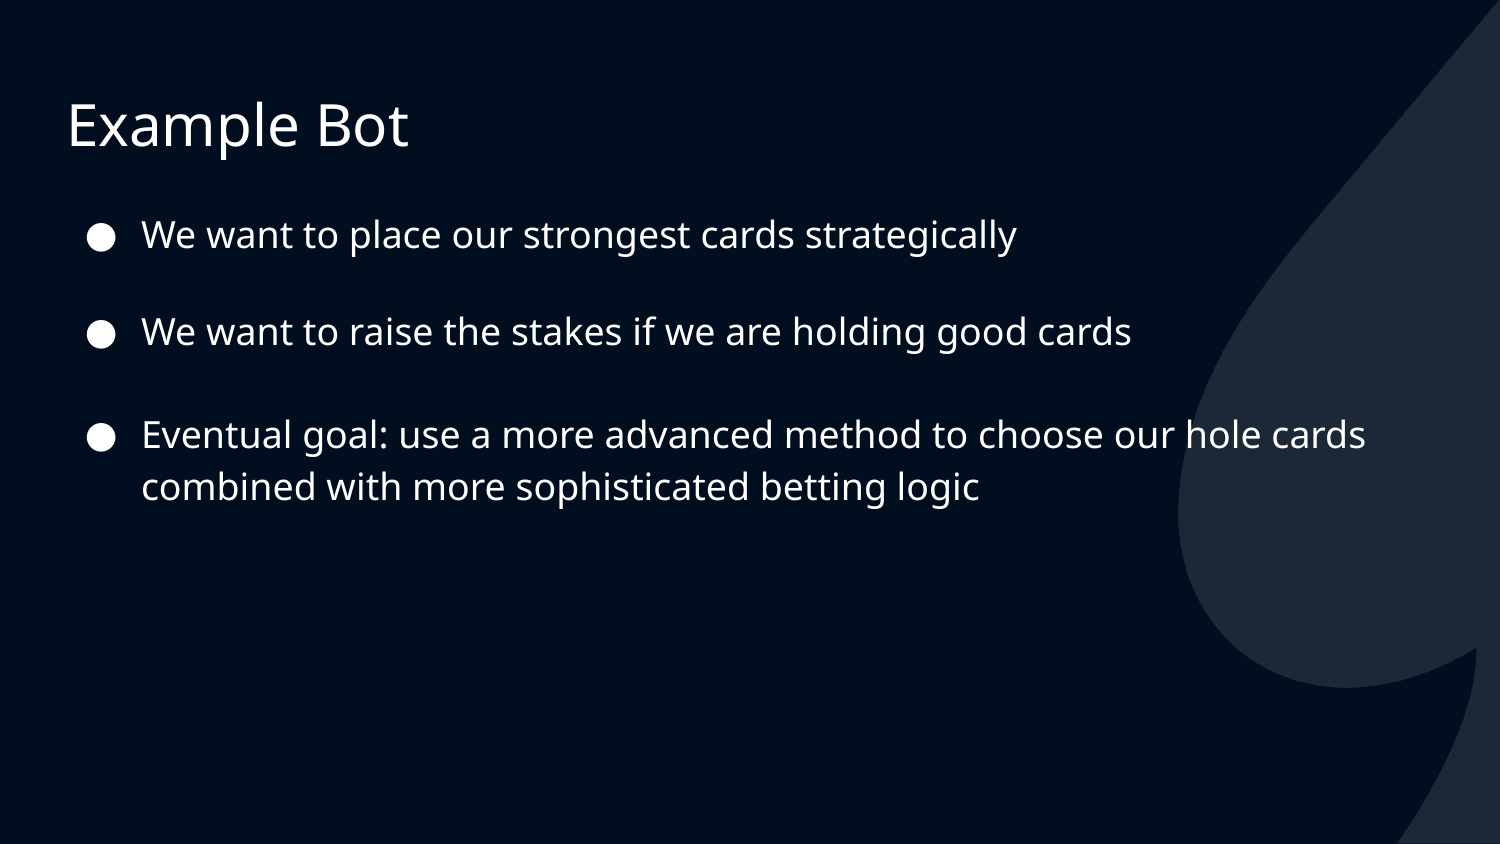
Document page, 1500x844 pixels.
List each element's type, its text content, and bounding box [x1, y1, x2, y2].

list We want to place our strongest cards strategically We want to raise the stakes if we are holding good cards Eventual goal: use a more advanced method to choose our hole cards combined with more sophisticated betting logic [51, 189, 1449, 750]
title Example Bot [51, 72, 1449, 167]
